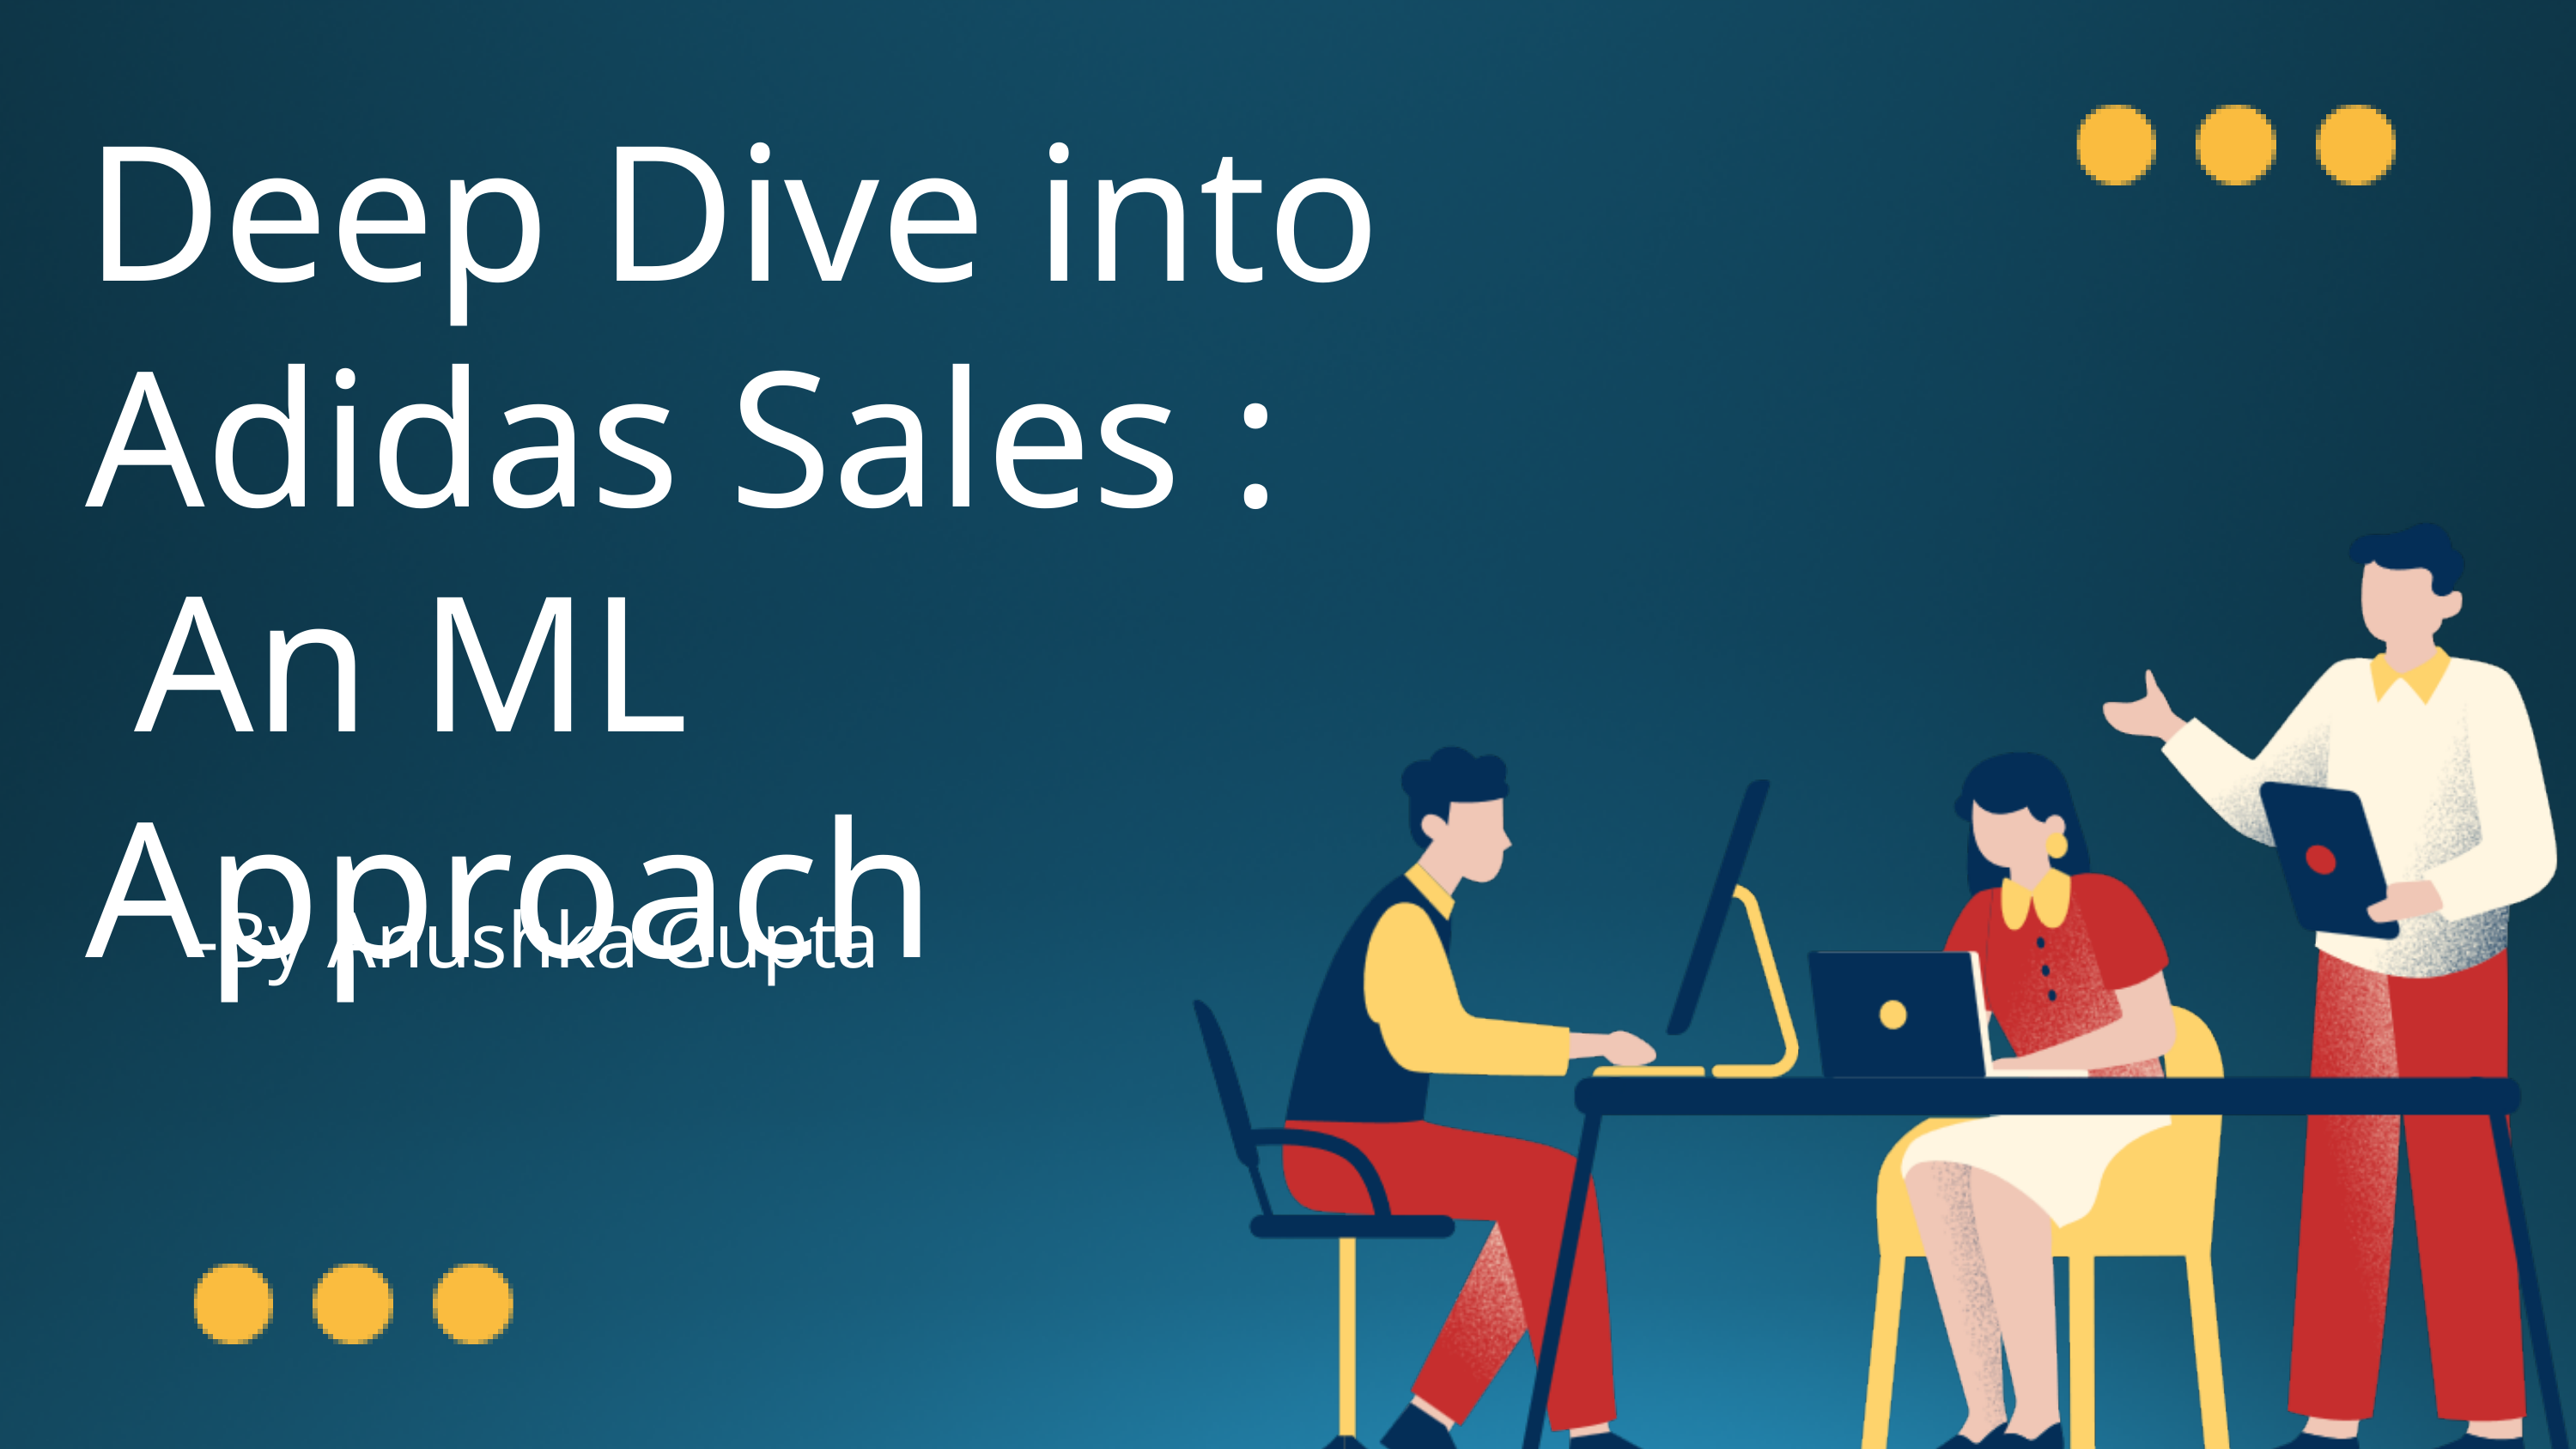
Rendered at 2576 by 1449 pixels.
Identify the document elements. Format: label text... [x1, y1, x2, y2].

text_box Deep Dive into Adidas Sales : An ML Approach [85, 93, 1556, 1333]
text_box [193, 1264, 513, 1344]
text_box [2076, 105, 2397, 185]
text_box [1186, 520, 2576, 1449]
text_box -By Anushka Gupta [193, 906, 980, 984]
picture [0, 0, 2576, 1449]
